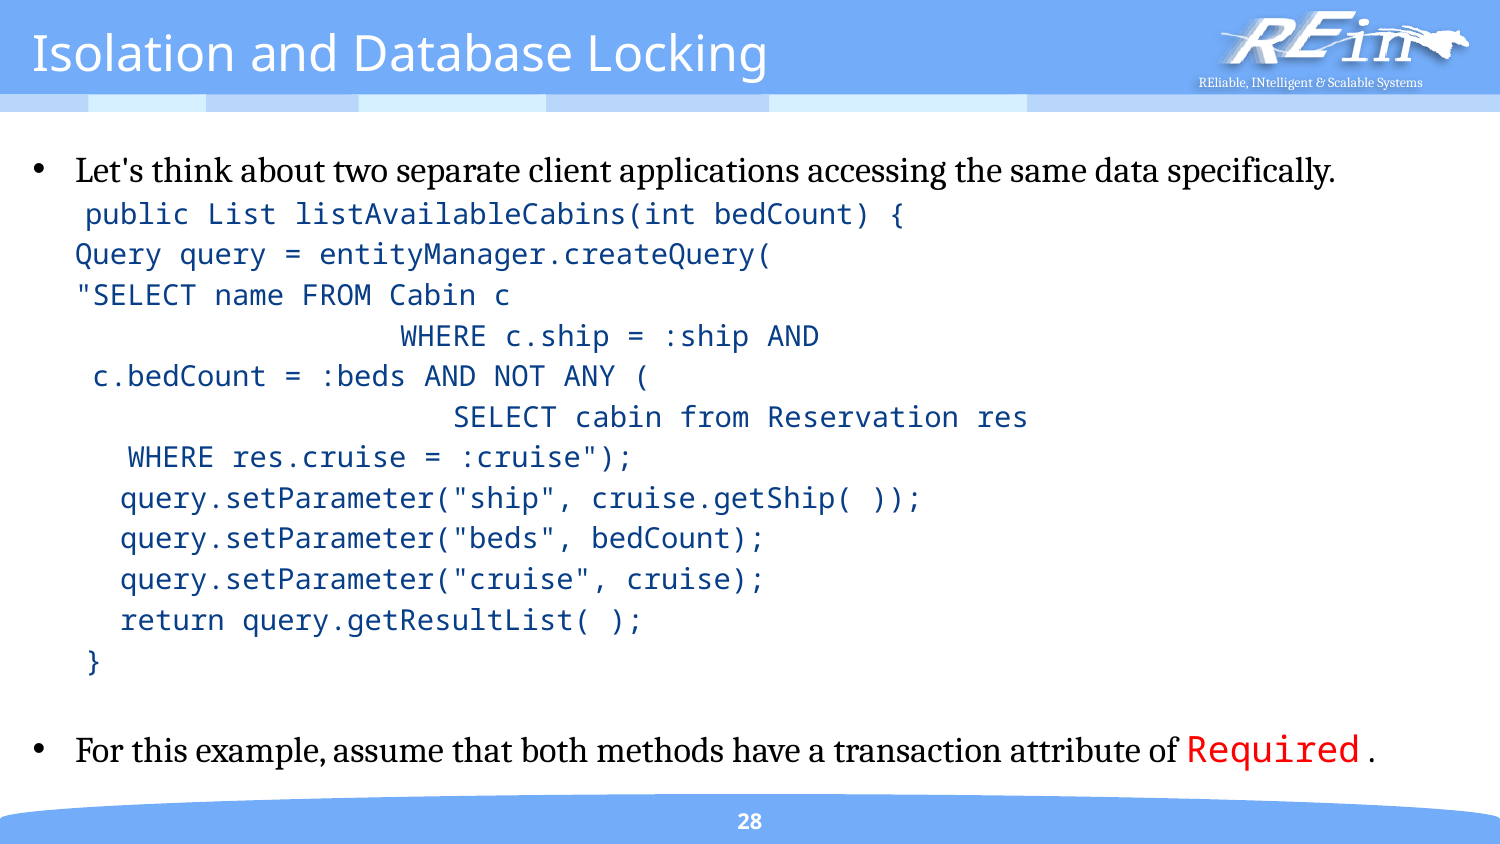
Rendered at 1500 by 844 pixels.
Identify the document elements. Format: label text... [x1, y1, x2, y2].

slide_number 28 [667, 802, 833, 842]
title Isolation and Database Locking [17, 17, 1136, 86]
list Let's think about two separate client applications accessing the same data specifically. public List listAvailableCabins(int bedCount) { Query query = entityManager.createQuery( "SELECT name FROM Cabin c WHERE c.ship = :ship AND c.bedCount = :beds AND NOT ANY ( SELECT cabin from Reservation res WHERE res.cruise = :cruise"); query.setParameter("ship", cruise.getShip( )); query.setParameter("beds", bedCount); query.setParameter("cruise", cruise); return query.getResultList( ); } For this example, assume that both methods have a transaction attribute of Required . [17, 138, 1459, 786]
